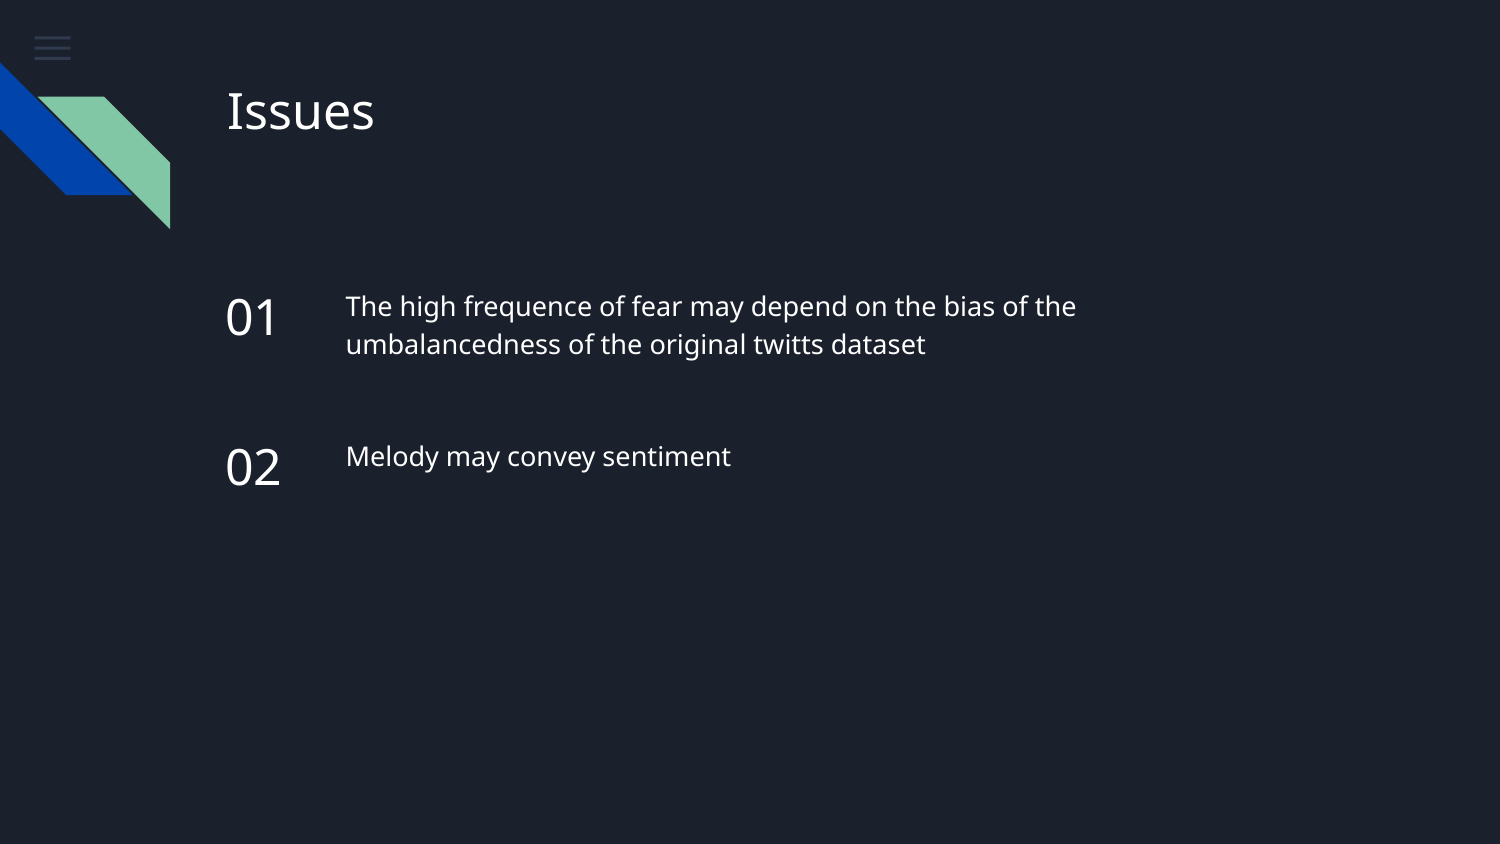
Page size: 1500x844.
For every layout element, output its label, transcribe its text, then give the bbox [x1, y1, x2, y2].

text_box 02 [210, 419, 330, 553]
list The high frequence of fear may depend on the bias of the umbalancedness of the original twitts dataset [330, 269, 1295, 403]
text_box 01 [210, 269, 330, 403]
list Melody may convey sentiment [330, 419, 1295, 553]
title Issues [212, 64, 1368, 215]
